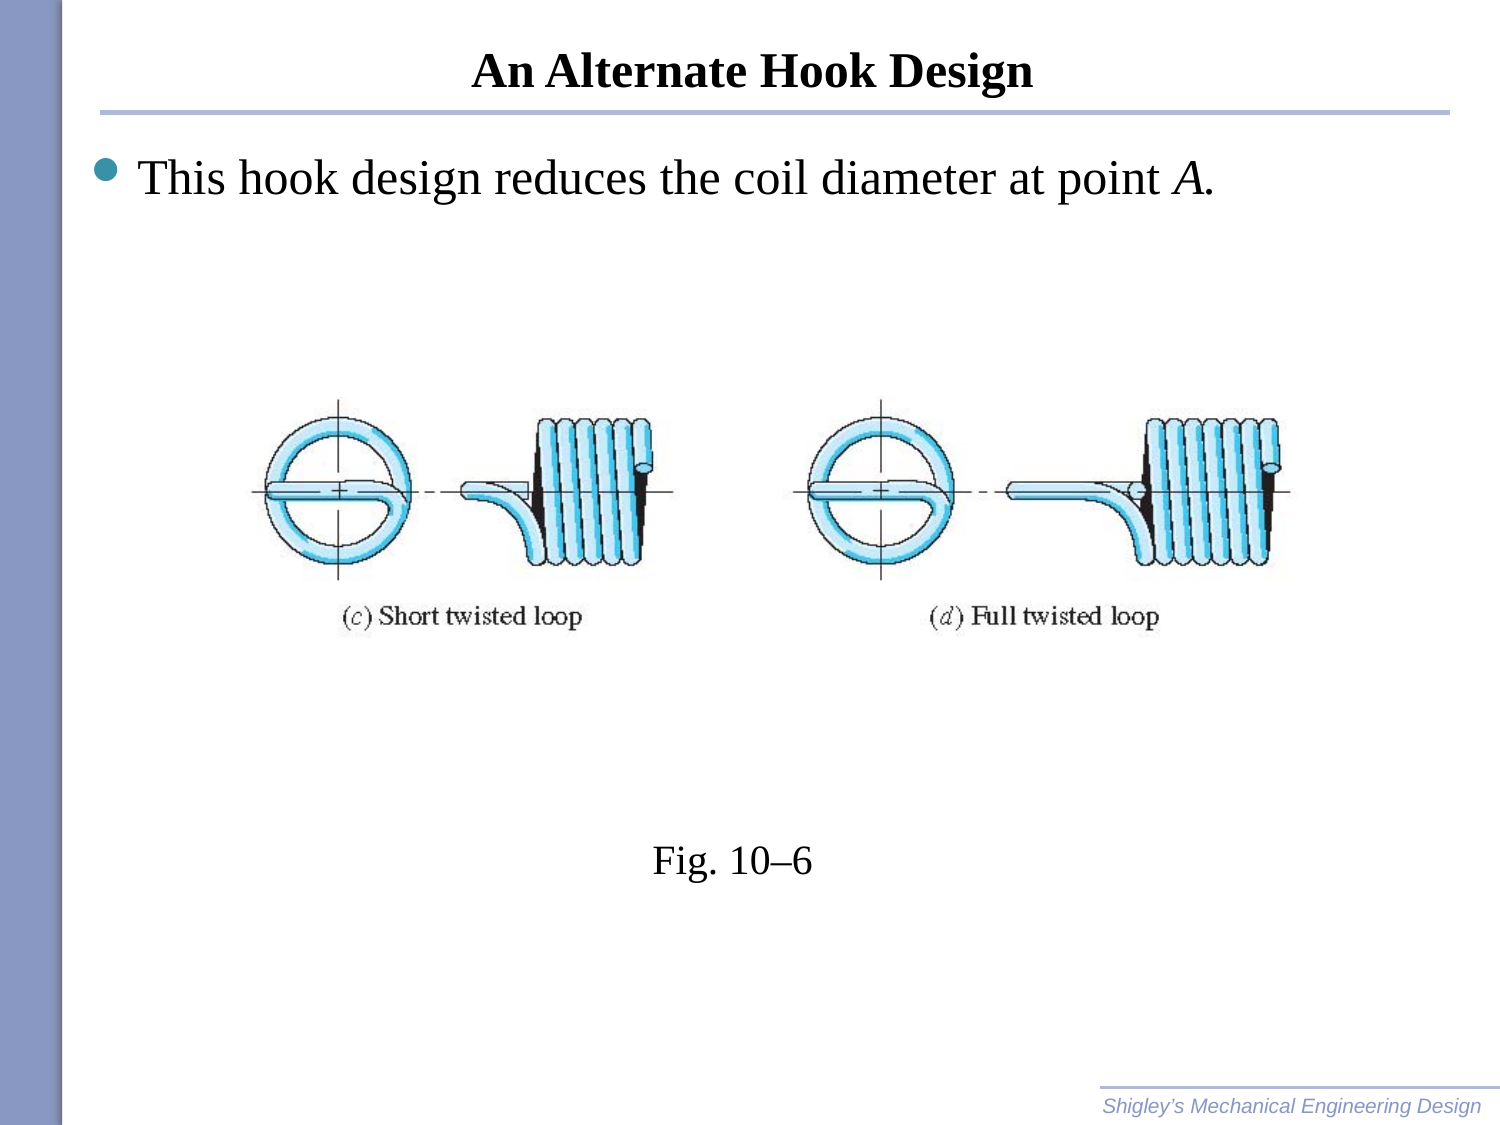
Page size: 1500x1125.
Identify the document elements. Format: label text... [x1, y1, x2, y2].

picture [212, 374, 1329, 688]
title An Alternate Hook Design [137, 30, 1368, 106]
list This hook design reduces the coil diameter at point A. [62, 137, 1475, 1050]
text_box Fig. 10–6 [637, 825, 863, 890]
footer Shigley’s Mechanical Engineering Design [1087, 1074, 1500, 1125]
